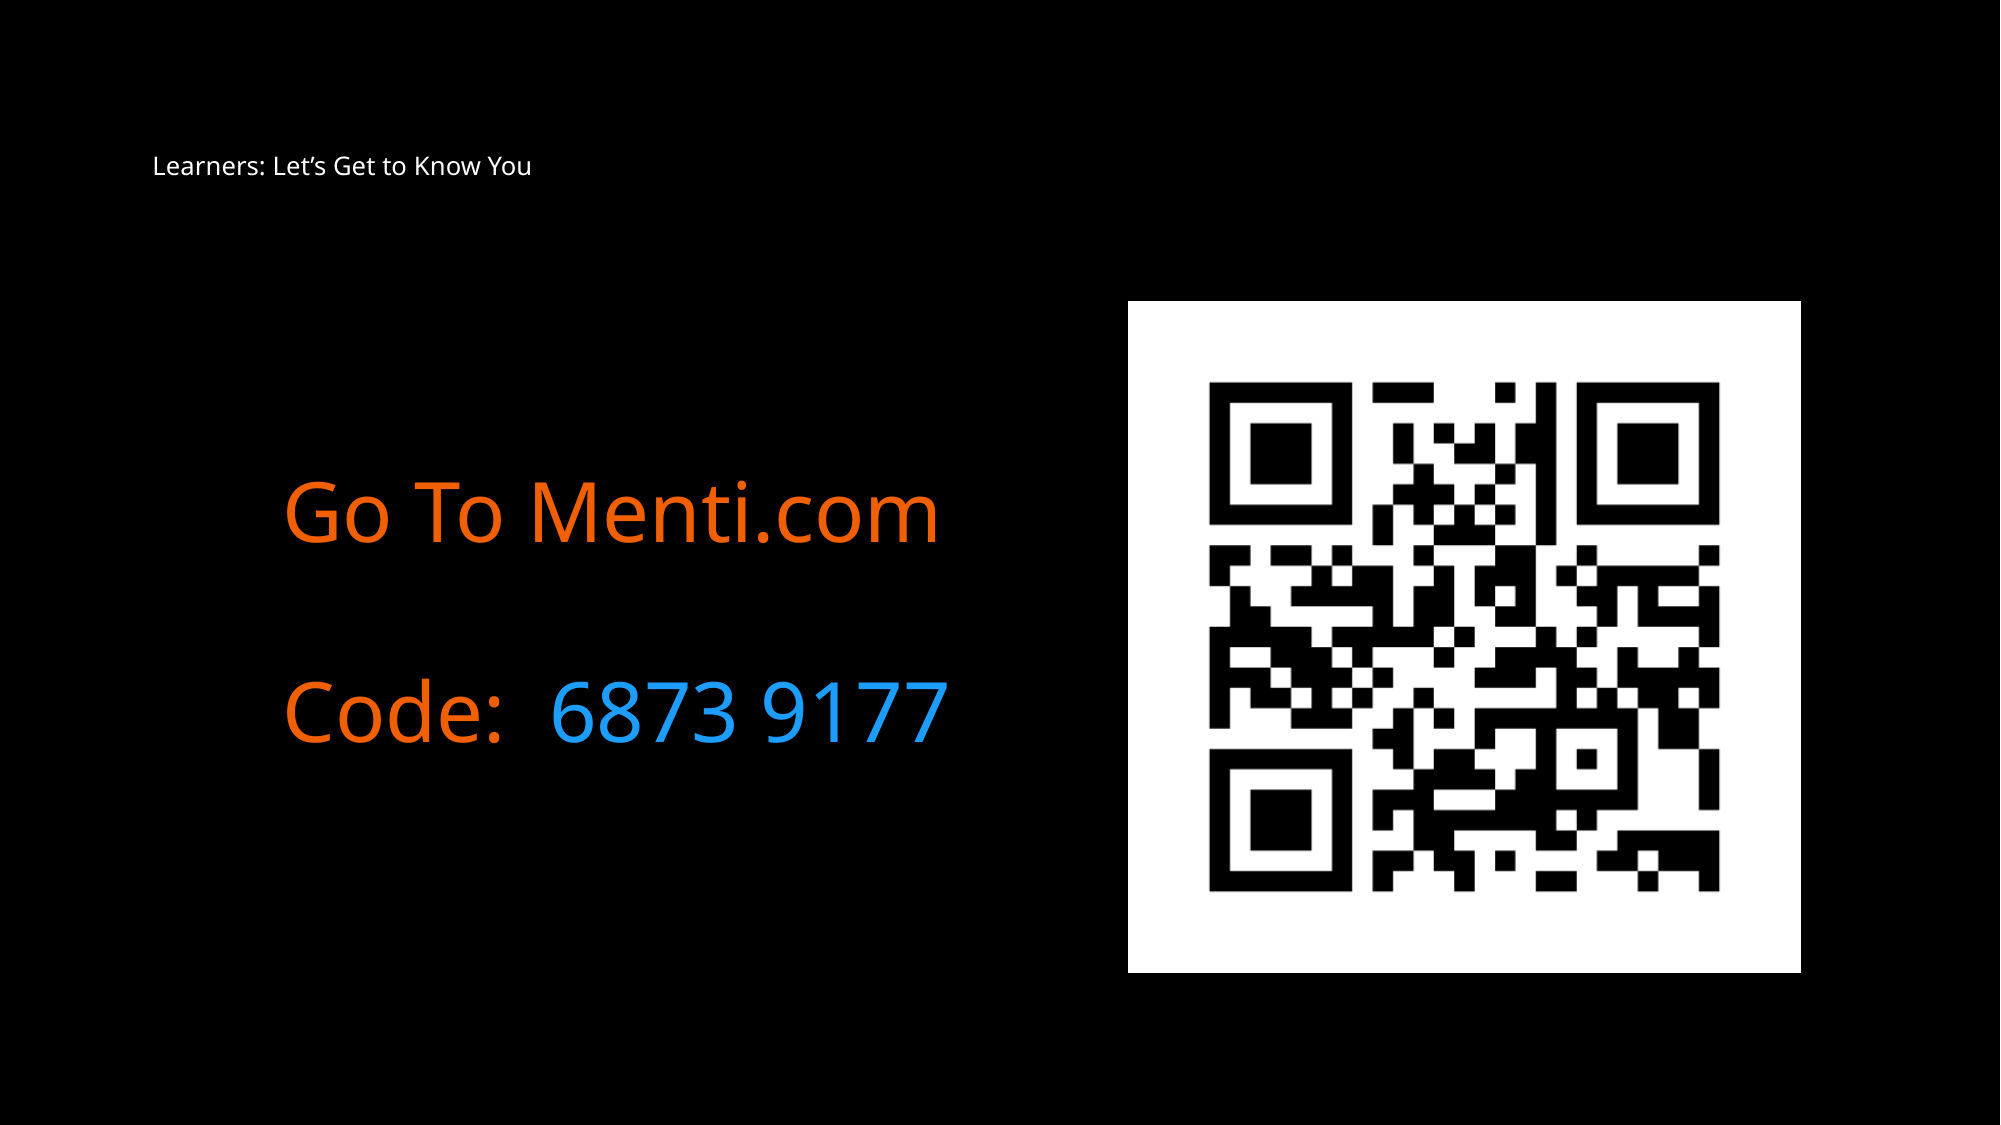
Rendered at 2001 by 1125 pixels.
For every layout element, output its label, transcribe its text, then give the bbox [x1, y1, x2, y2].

picture [1128, 301, 1801, 974]
title Learners: Let’s Get to Know You [137, 59, 1863, 278]
text_box Go To Menti.com Code: 6873 9177 [267, 452, 1128, 767]
